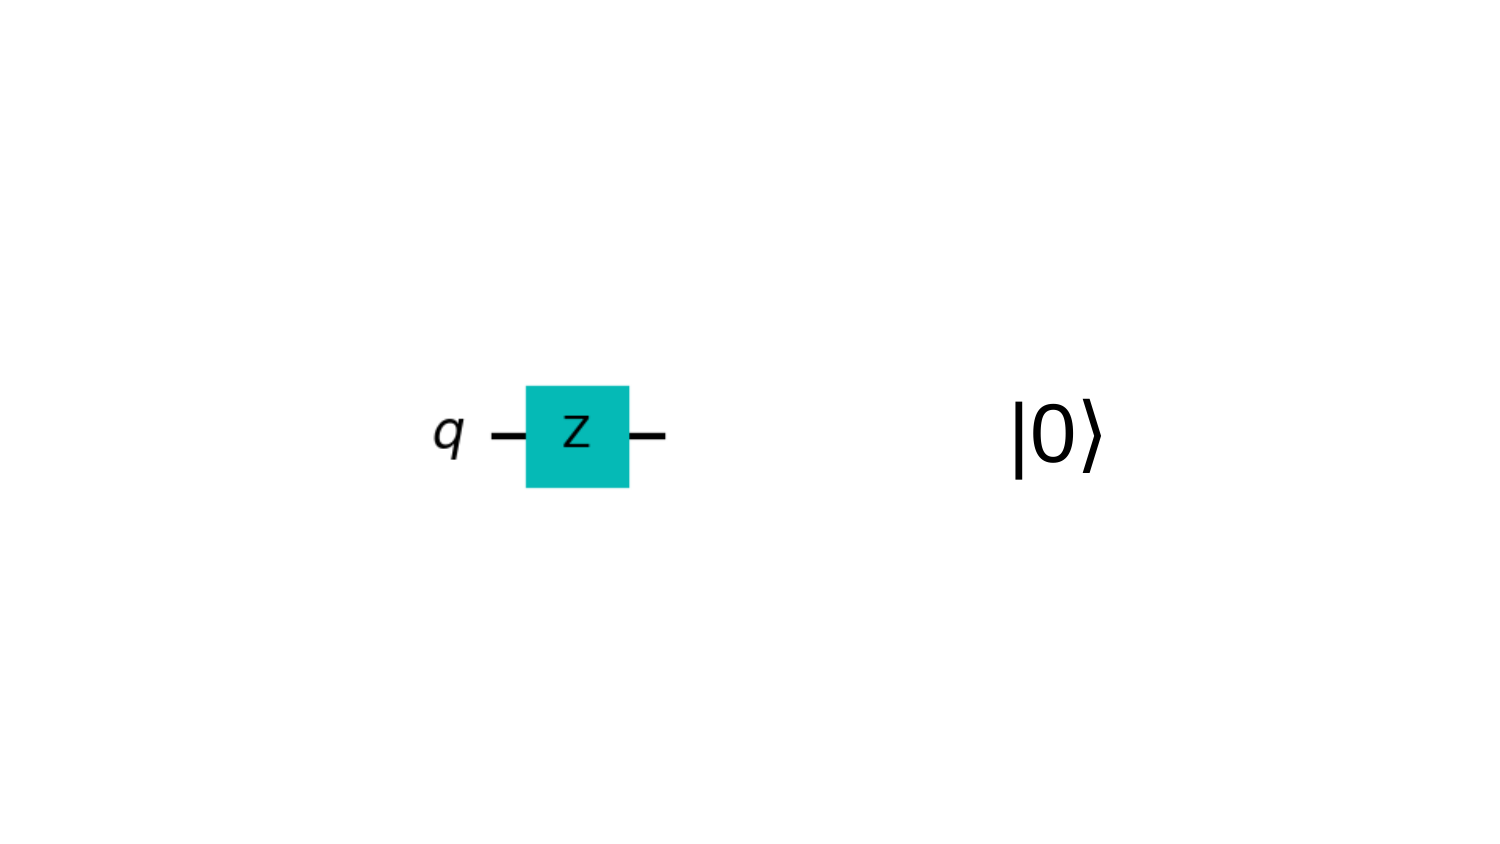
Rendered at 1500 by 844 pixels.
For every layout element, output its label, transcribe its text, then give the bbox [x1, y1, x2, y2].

picture [317, 292, 700, 551]
text_box |0⟩ [865, 349, 1253, 510]
